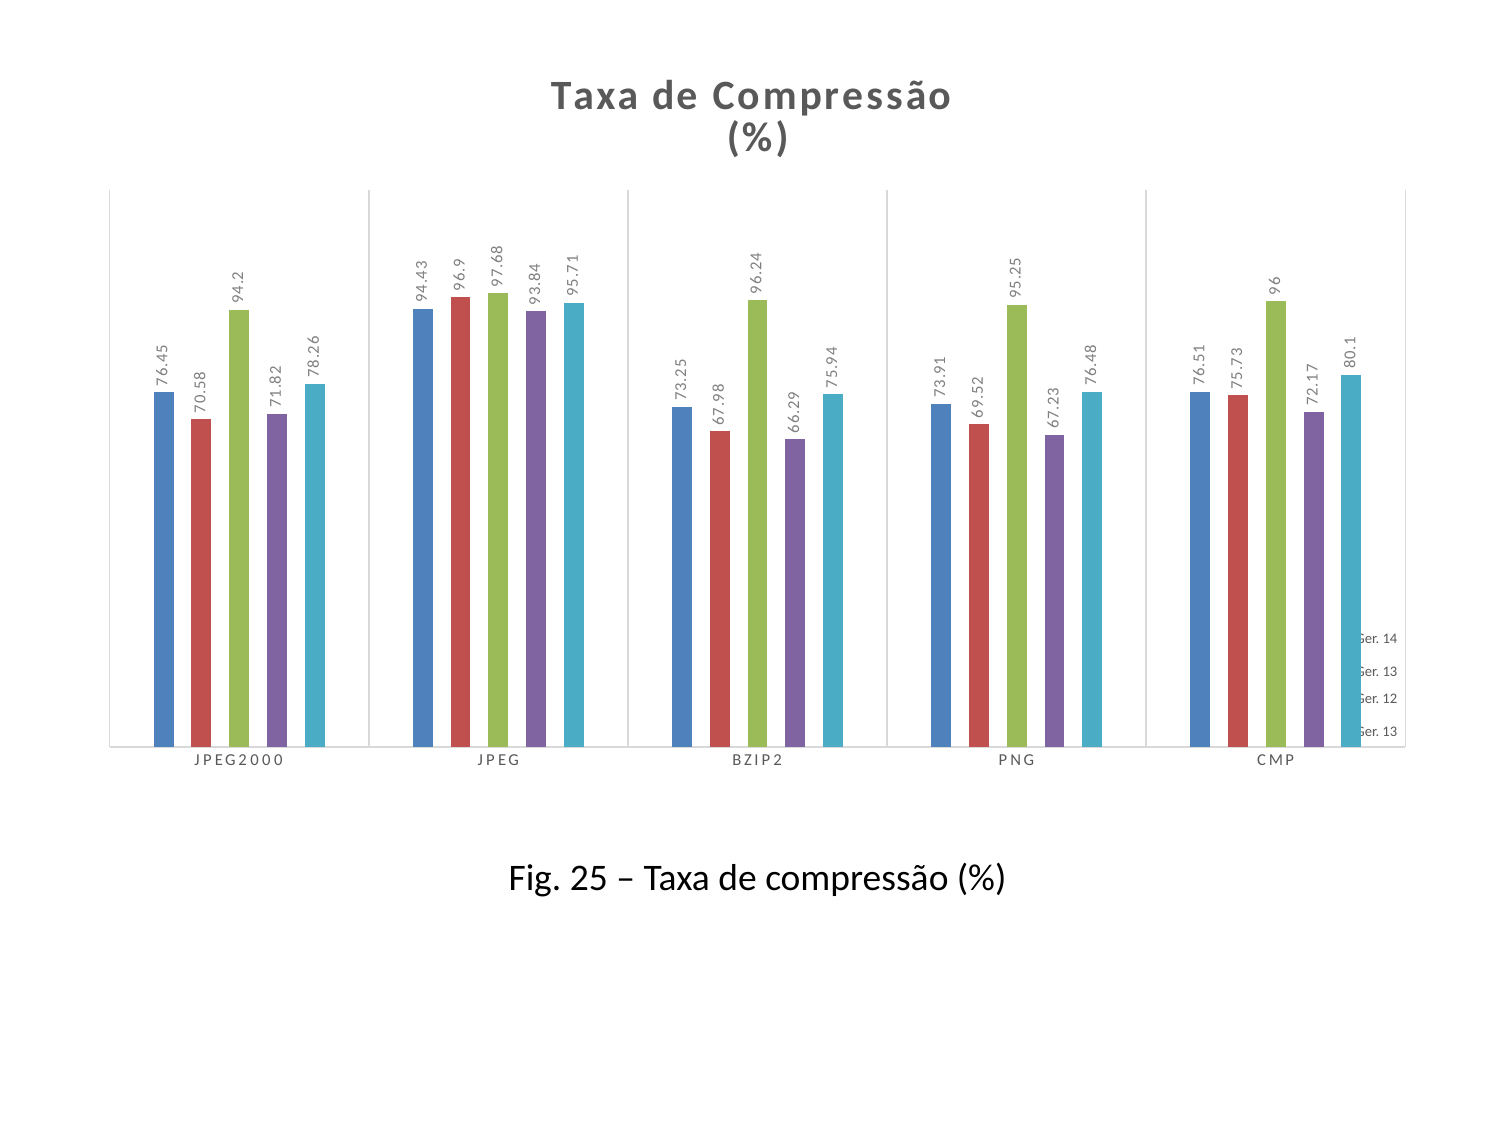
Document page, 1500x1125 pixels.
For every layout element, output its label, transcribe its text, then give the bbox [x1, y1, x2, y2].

chart [82, 42, 1433, 786]
text_box Fig. 25 – Taxa de compressão (%) [376, 845, 1139, 906]
